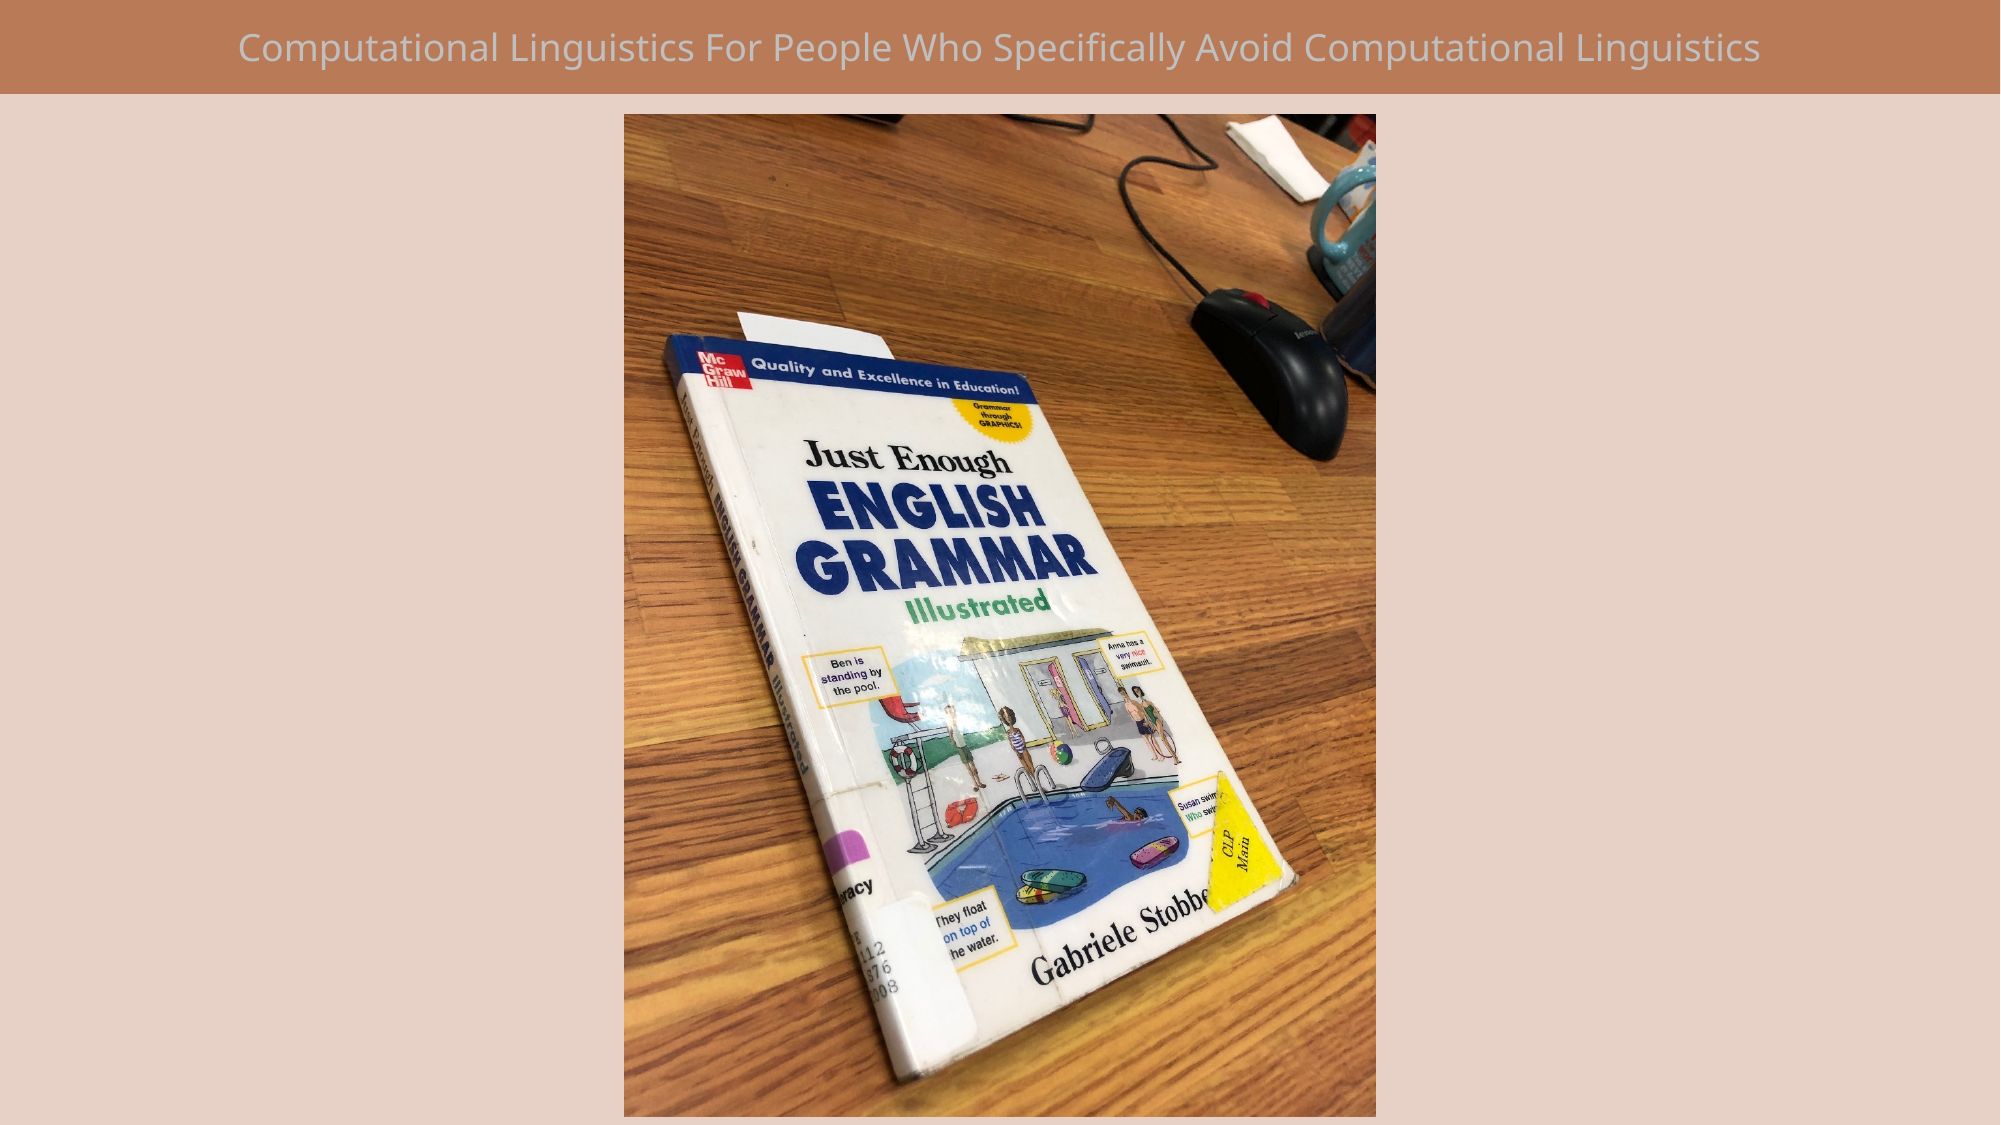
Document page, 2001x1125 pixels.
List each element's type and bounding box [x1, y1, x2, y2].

list [624, 114, 1376, 1118]
